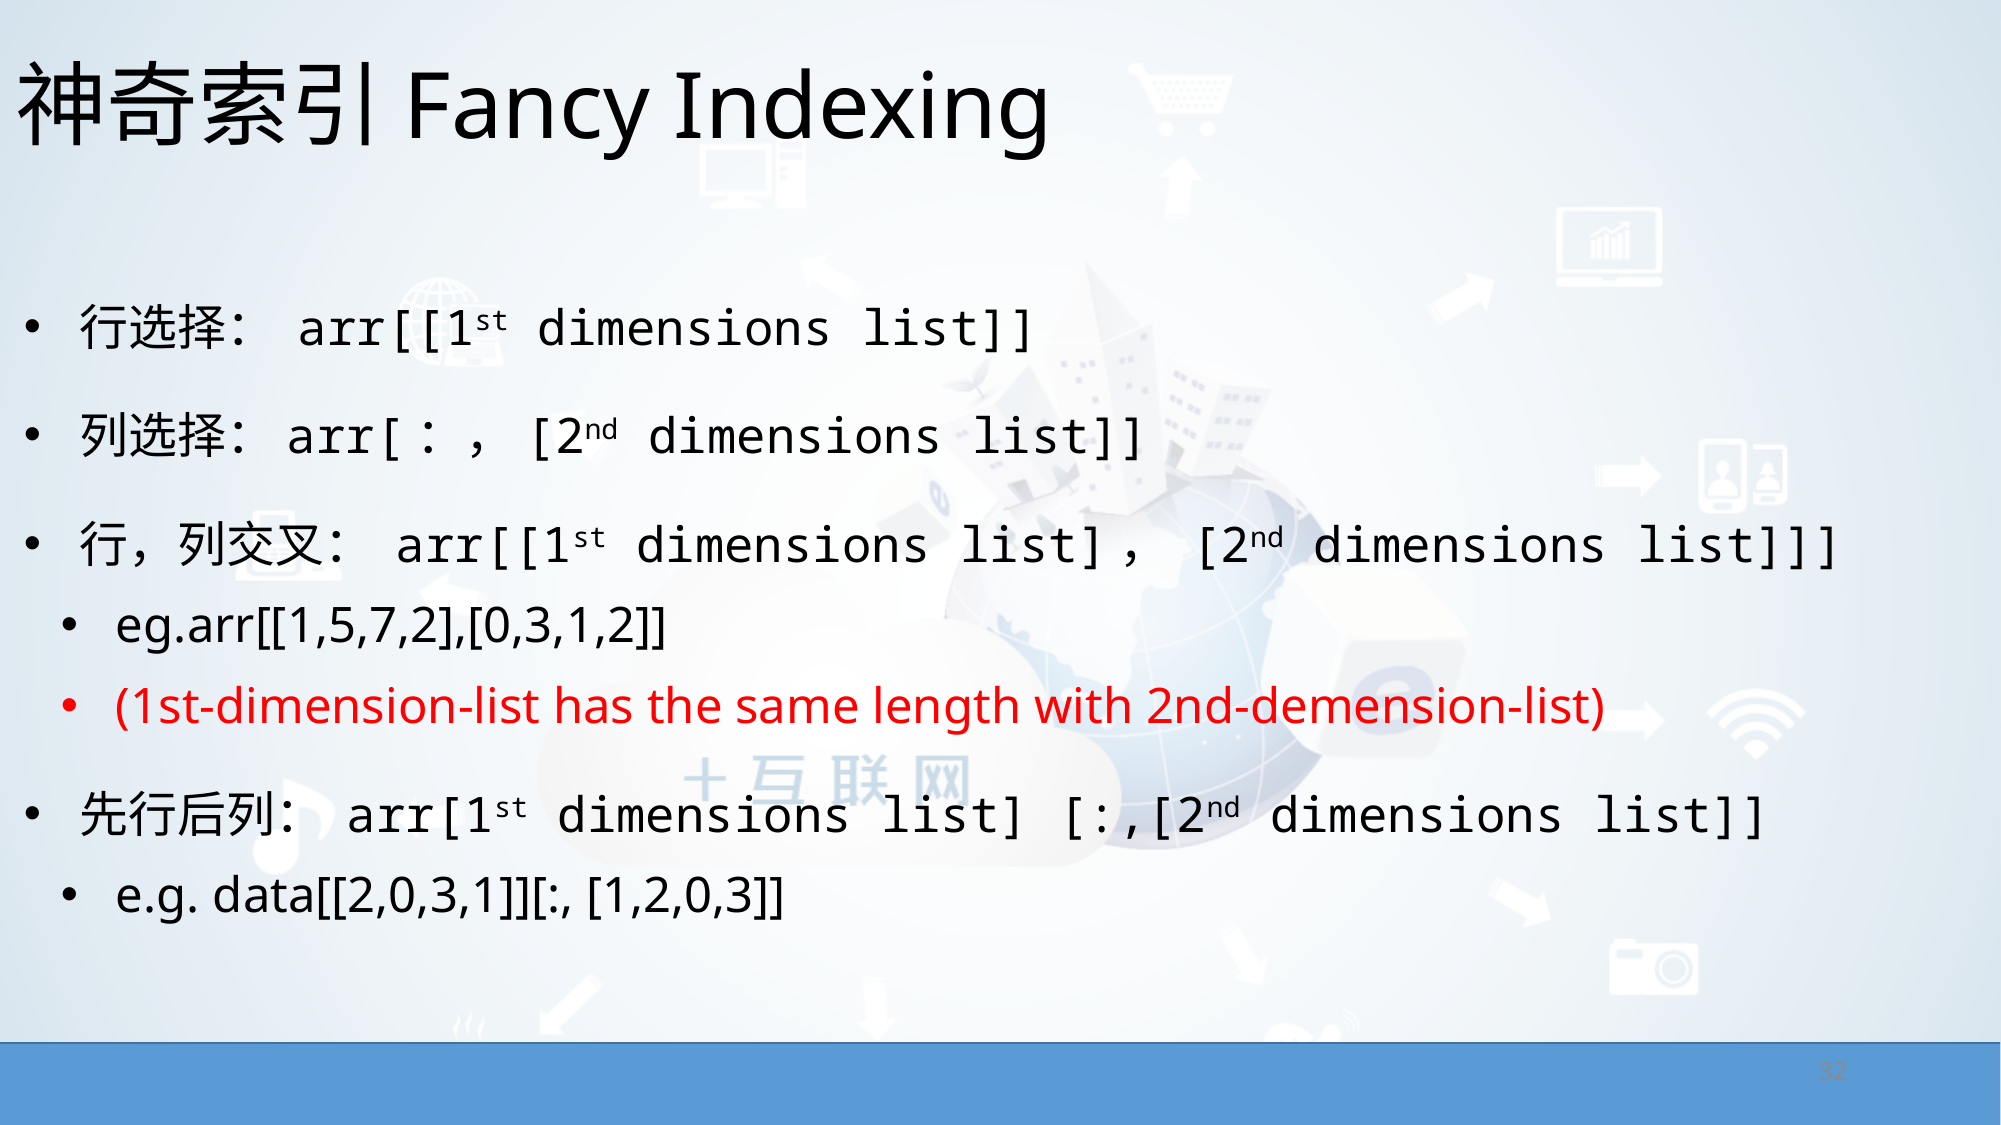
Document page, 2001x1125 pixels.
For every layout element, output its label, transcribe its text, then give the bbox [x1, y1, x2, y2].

slide_number 32 [1412, 1042, 1863, 1103]
list 行选择： arr[[1st dimensions list]] 列选择：arr[：，[2nd dimensions list]] 行，列交叉： arr[[1st dimensions list]， [2nd dimensions list]]] eg.arr[[1,5,7,2],[0,3,1,2]]﻿ (﻿1st-dimension-list has the same length with 2nd-demension-list) 先行后列： arr[1st dimensions list] [:,[2nd dimensions list]] e.g. data[[2,0,3,1]][:, [1,2,0,3]] [9, 259, 1872, 1012]
title 神奇索引﻿Fancy Indexing [0, 0, 1725, 218]
